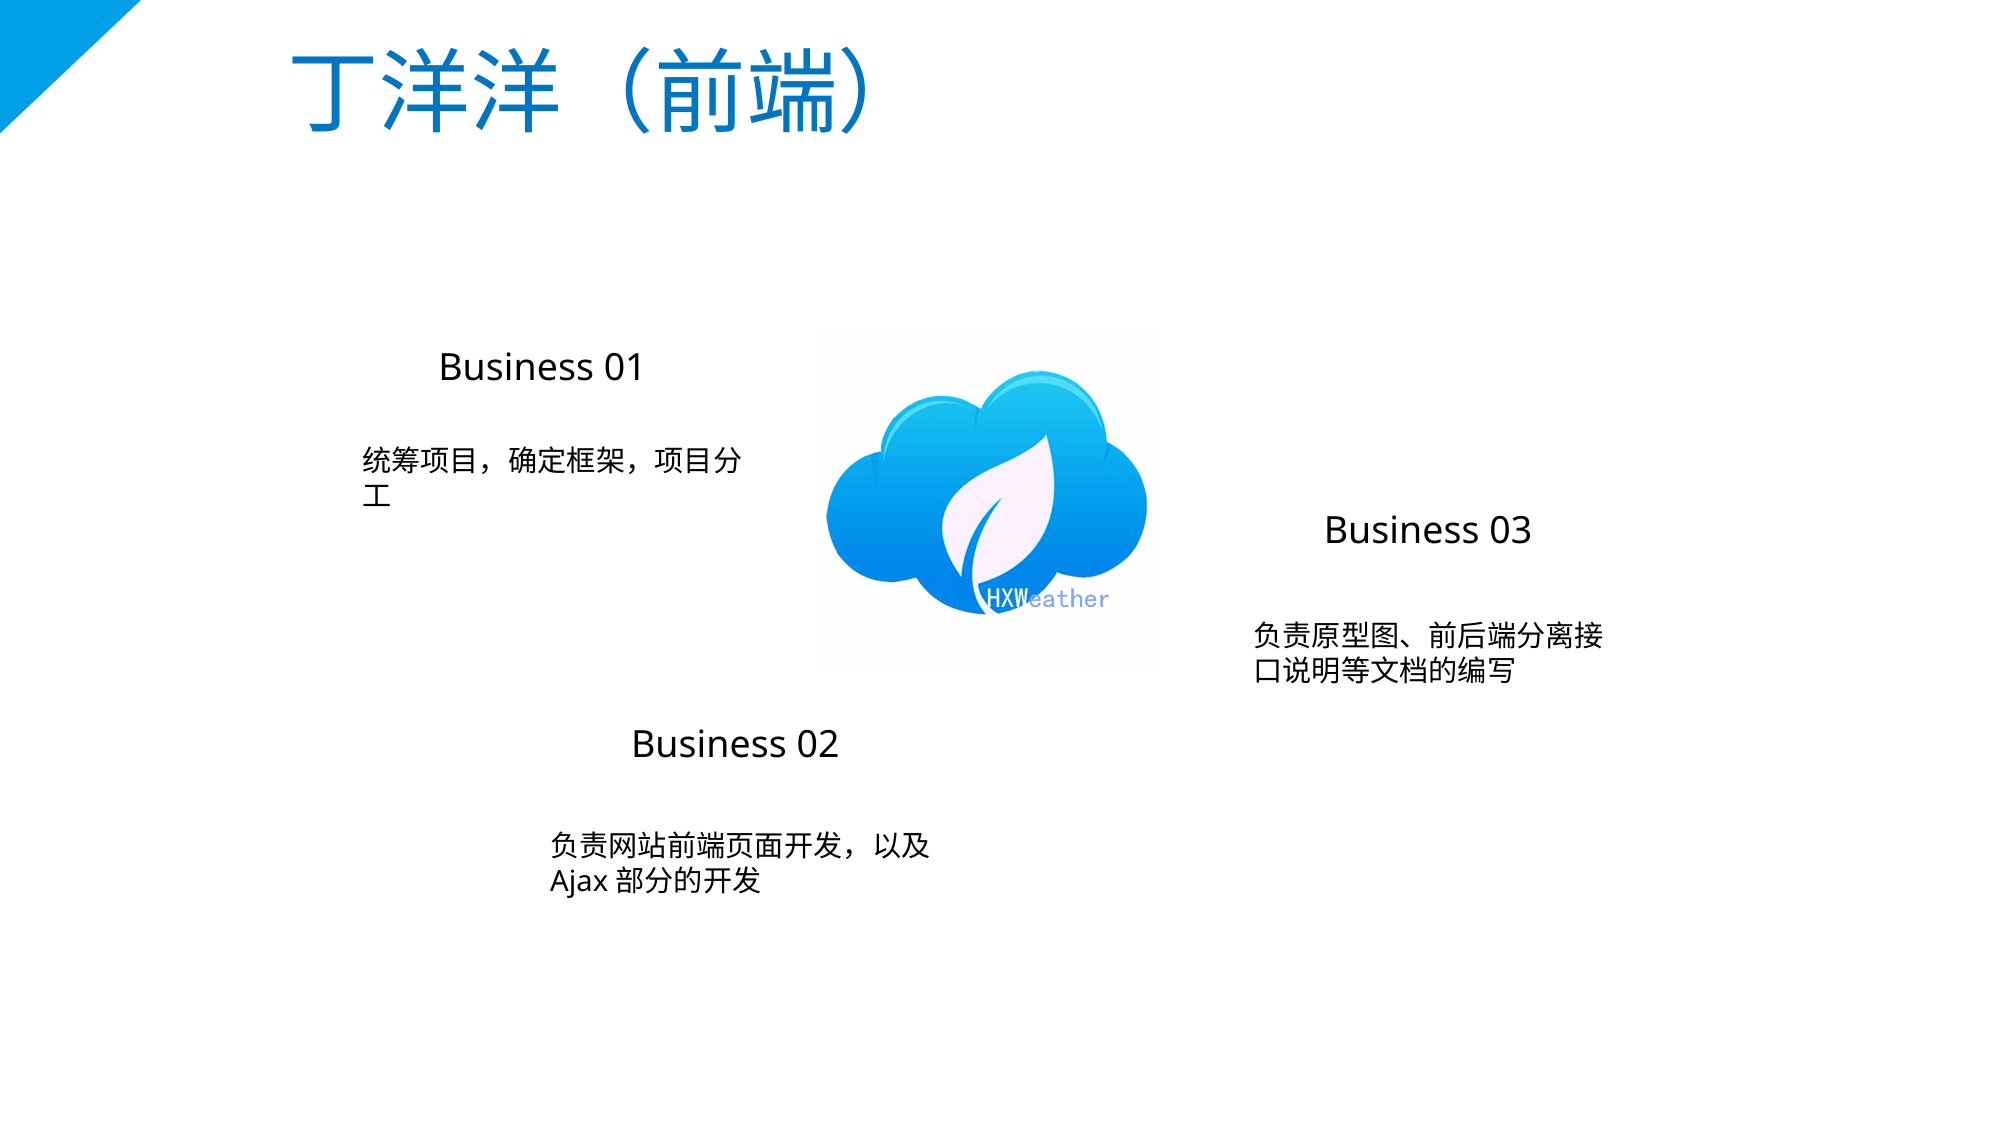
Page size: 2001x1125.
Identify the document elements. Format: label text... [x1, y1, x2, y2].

text_box 丁洋洋（前端） [120, 26, 1096, 152]
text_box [1214, 593, 1647, 781]
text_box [326, 421, 772, 575]
picture [815, 327, 1156, 668]
text_box Business 03 [1211, 490, 1645, 567]
text_box Business 02 [518, 704, 953, 781]
text_box Business 01 [325, 327, 760, 404]
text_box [521, 797, 957, 1001]
